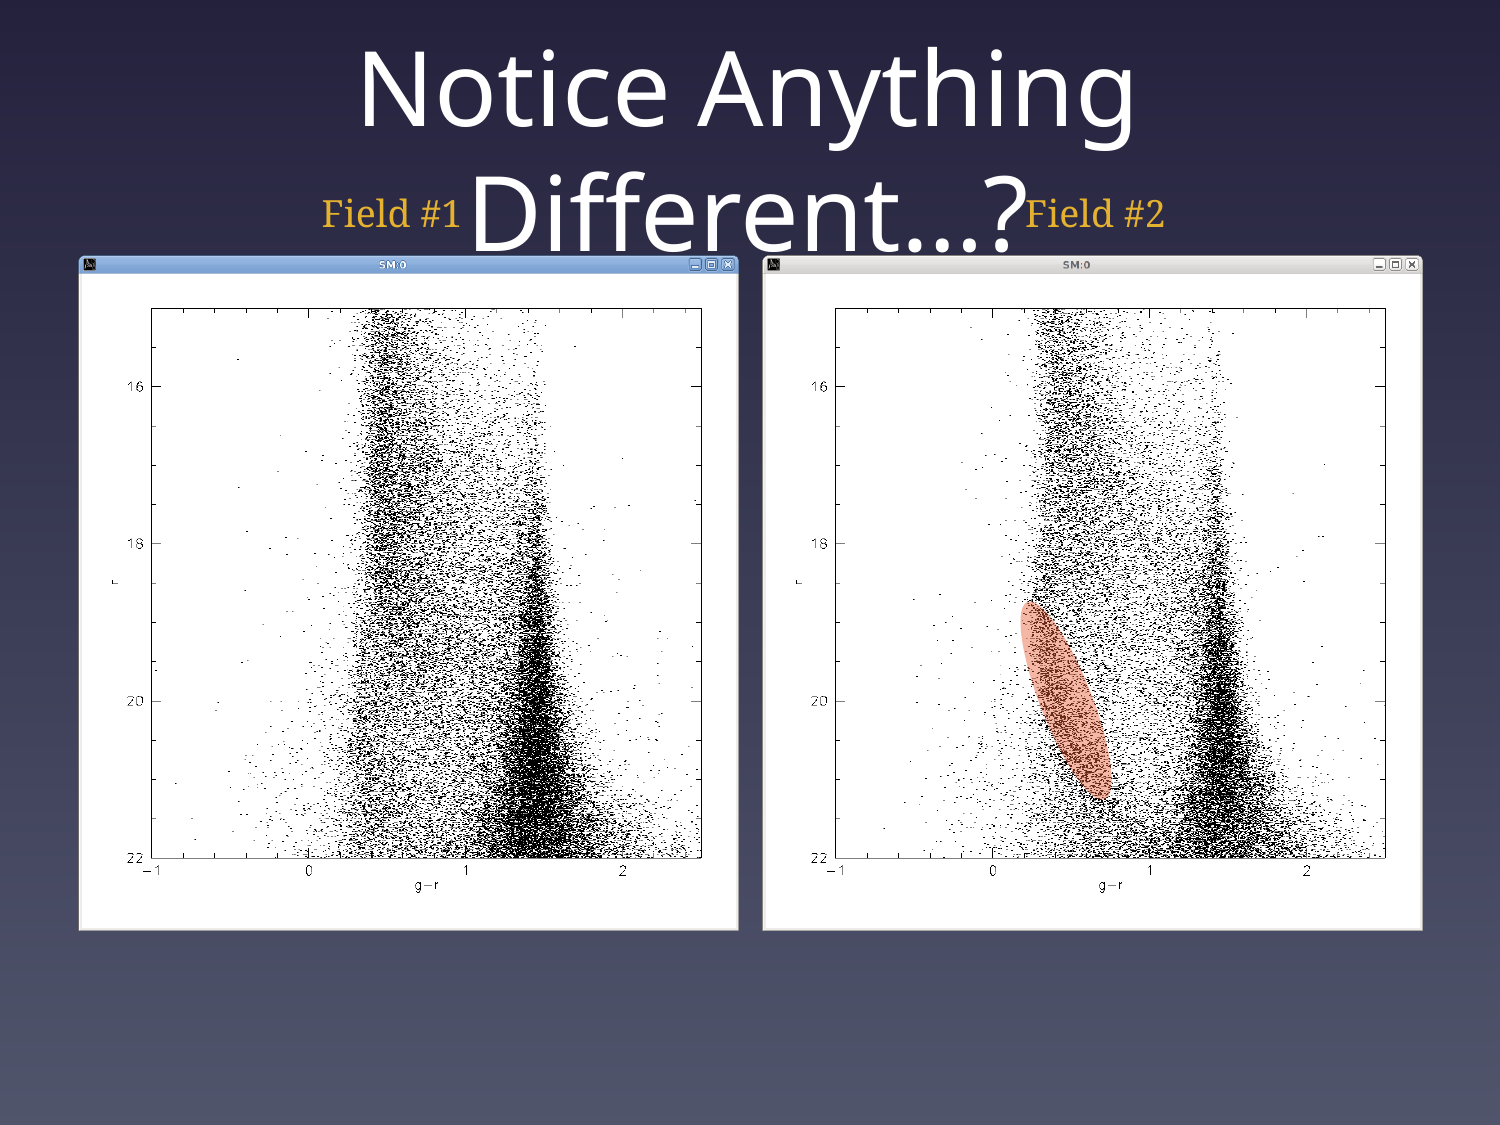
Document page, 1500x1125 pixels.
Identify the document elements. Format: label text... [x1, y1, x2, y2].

text_box Field #1 [306, 182, 478, 243]
picture [77, 255, 739, 932]
title Notice Anything Different…? [72, 15, 1423, 203]
text_box Field #2 [1010, 182, 1181, 243]
picture [762, 255, 1424, 932]
